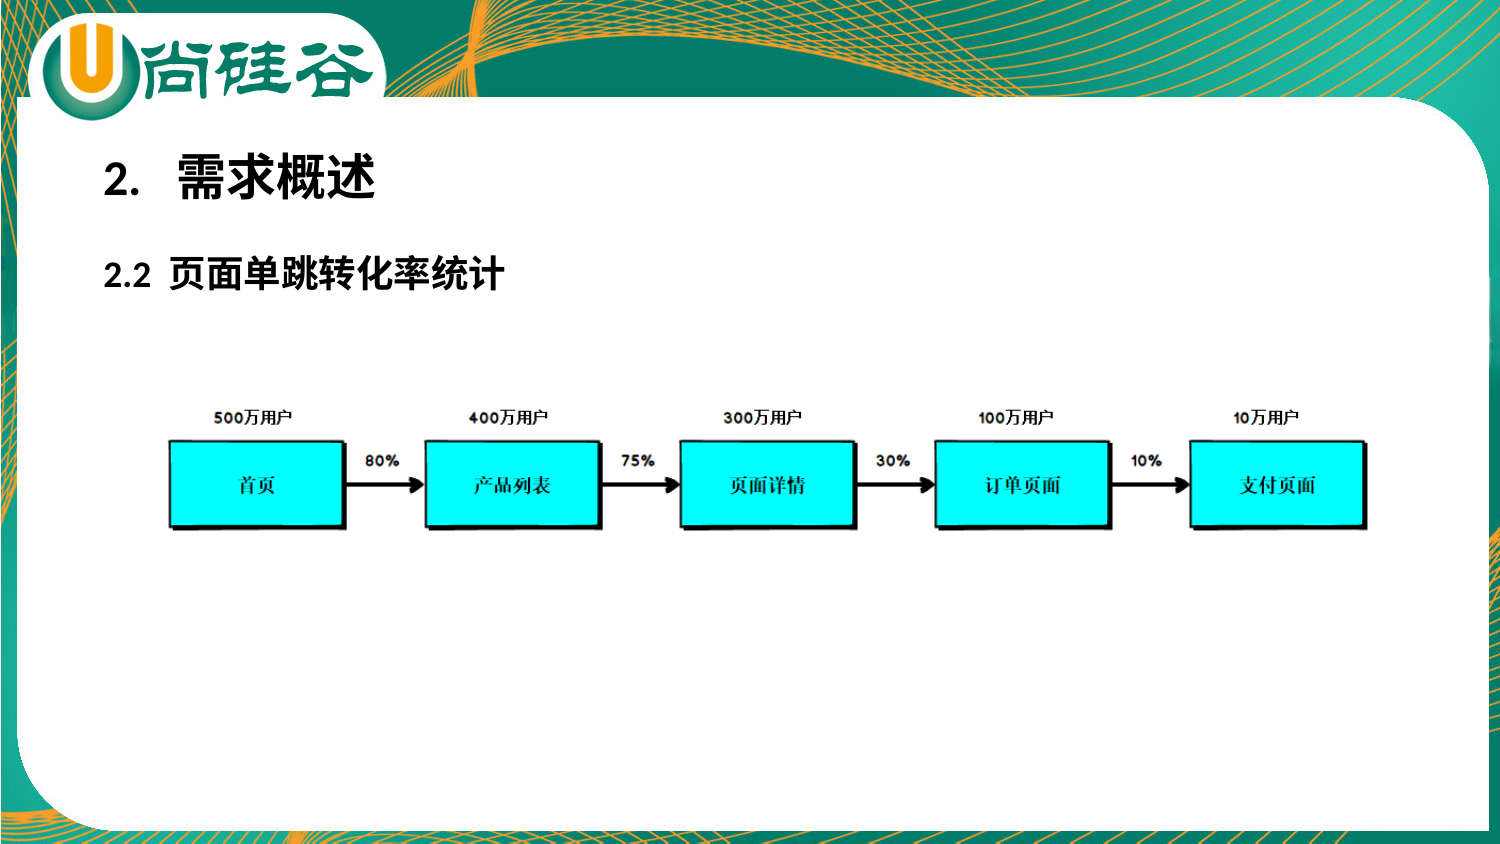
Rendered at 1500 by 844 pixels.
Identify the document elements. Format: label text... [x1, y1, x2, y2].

picture [0, 0, 1500, 844]
text_box 2.2 页面单跳转化率统计 [88, 243, 538, 303]
text_box 2. 需求概述 [88, 138, 680, 214]
